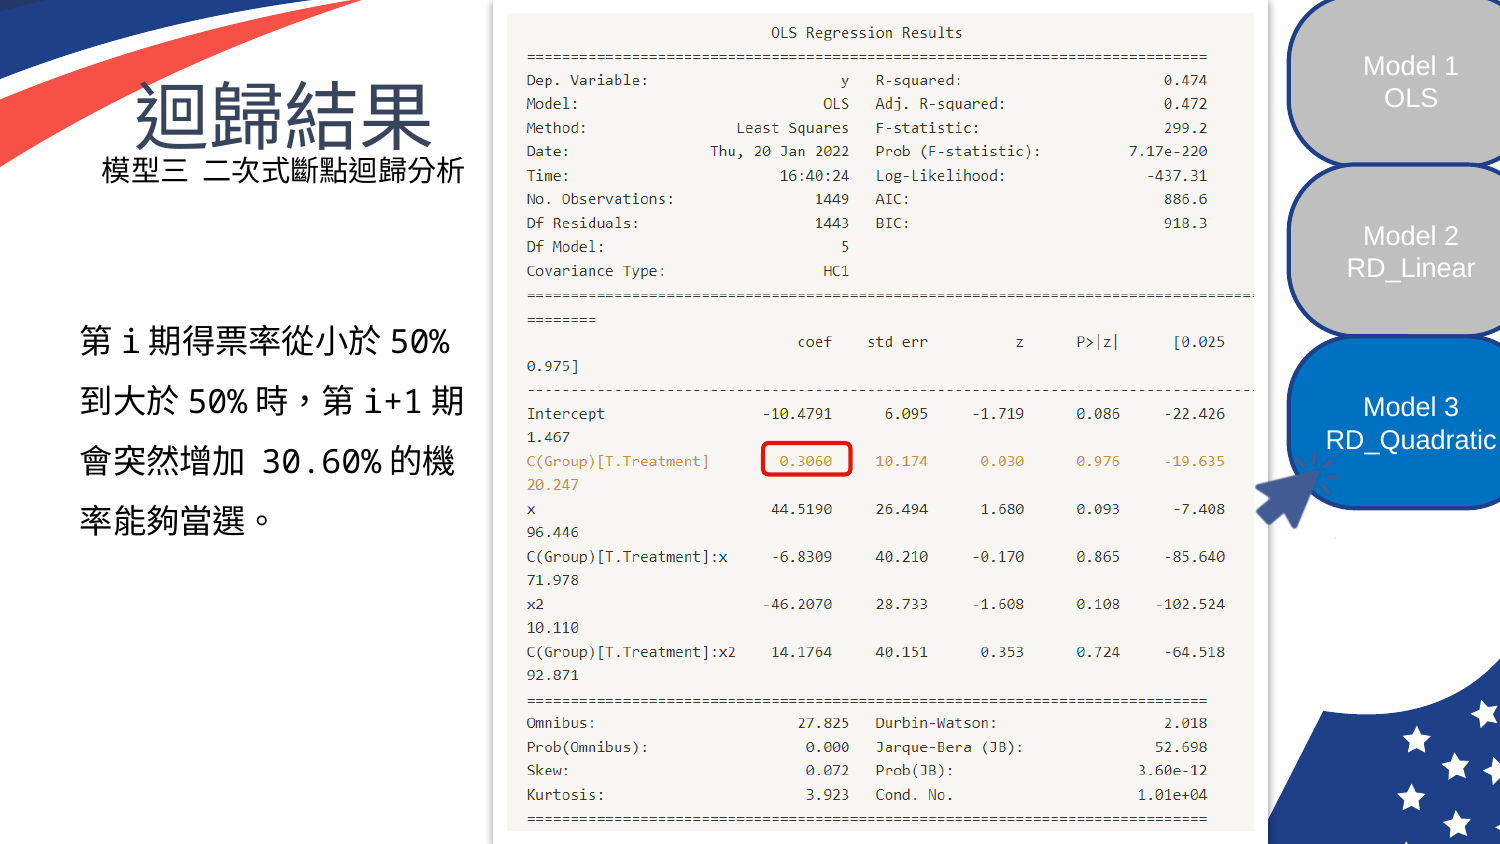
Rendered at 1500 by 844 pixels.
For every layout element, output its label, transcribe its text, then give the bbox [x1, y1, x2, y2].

picture [506, 12, 1342, 832]
text_box Model 2 RD_Linear [1286, 162, 1500, 336]
text_box Model 1 OLS [1286, 0, 1500, 166]
title 迴歸結果 [0, 67, 501, 162]
text_box 模型三 二次式斷點迴歸分析 [66, 137, 501, 202]
text_box Model 3 RD_Quadratic [1286, 334, 1500, 511]
text_box 第i期得票率從小於50%到大於50%時，第i+1期會突然增加 30.60%的機率能夠當選。 [64, 292, 501, 548]
